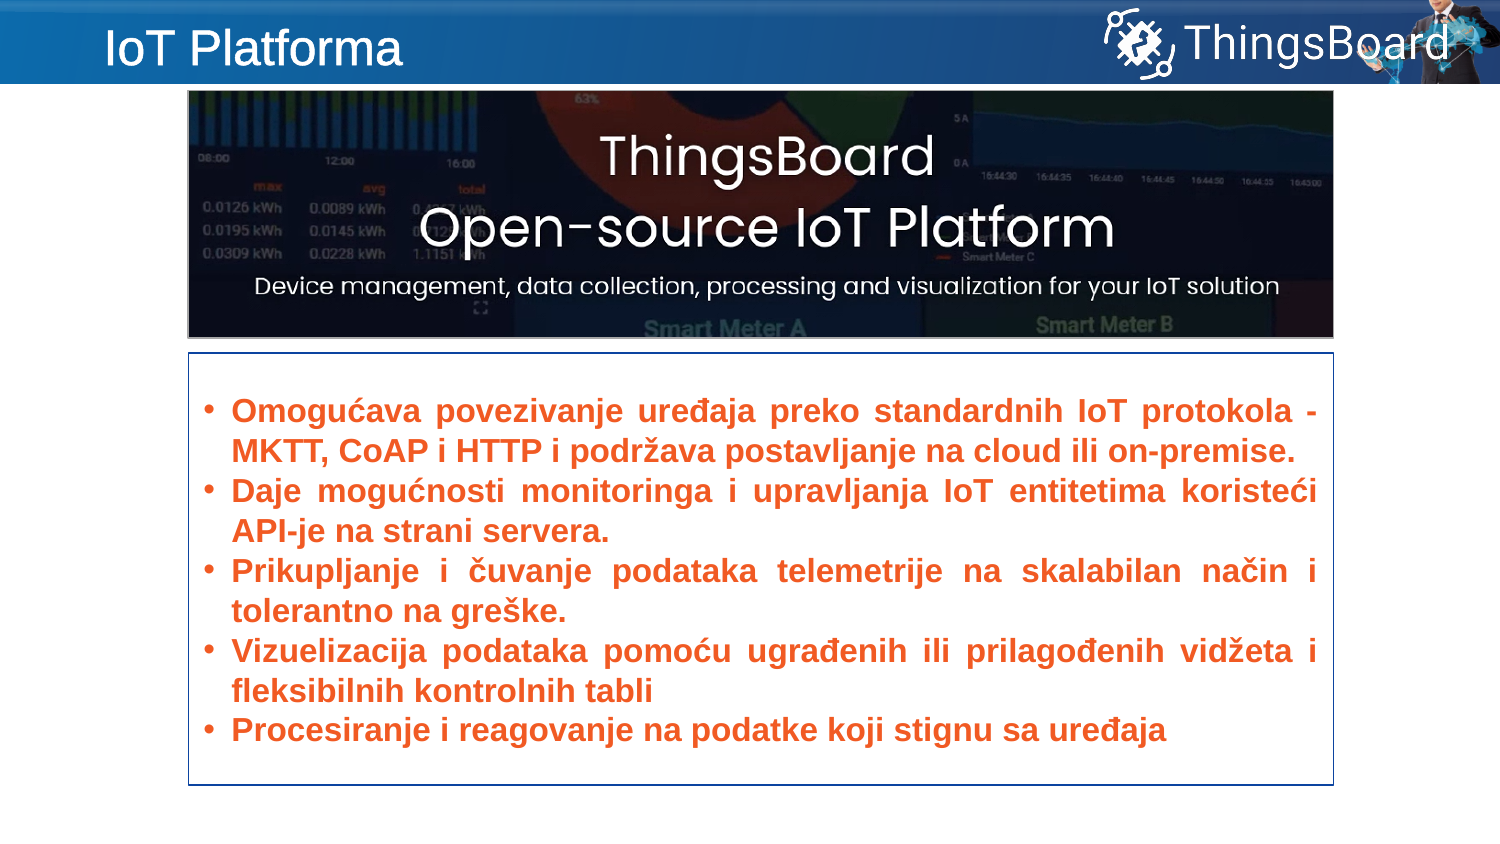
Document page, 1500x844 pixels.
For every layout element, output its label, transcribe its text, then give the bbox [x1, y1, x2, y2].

text_box Omogućava povezivanje uređaja preko standardnih IoT protokola - MKTT, CoAP i HTTP i podržava postavljanje na cloud ili on-premise. Daje mogućnosti monitoringa i upravljanja IoT entitetima koristeći API-je na strani servera. Prikupljanje i čuvanje podataka telemetrije na skalabilan način i tolerantno na greške. Vizuelizacija podataka pomoću ugrađenih ili prilagođenih vidžeta i fleksibilnih kontrolnih tabli Procesiranje i reagovanje na podatke koji stignu sa uređaja [186, 351, 1336, 787]
picture [1104, 0, 1500, 84]
title IoT Platforma [88, 12, 1101, 84]
picture [188, 90, 1333, 338]
